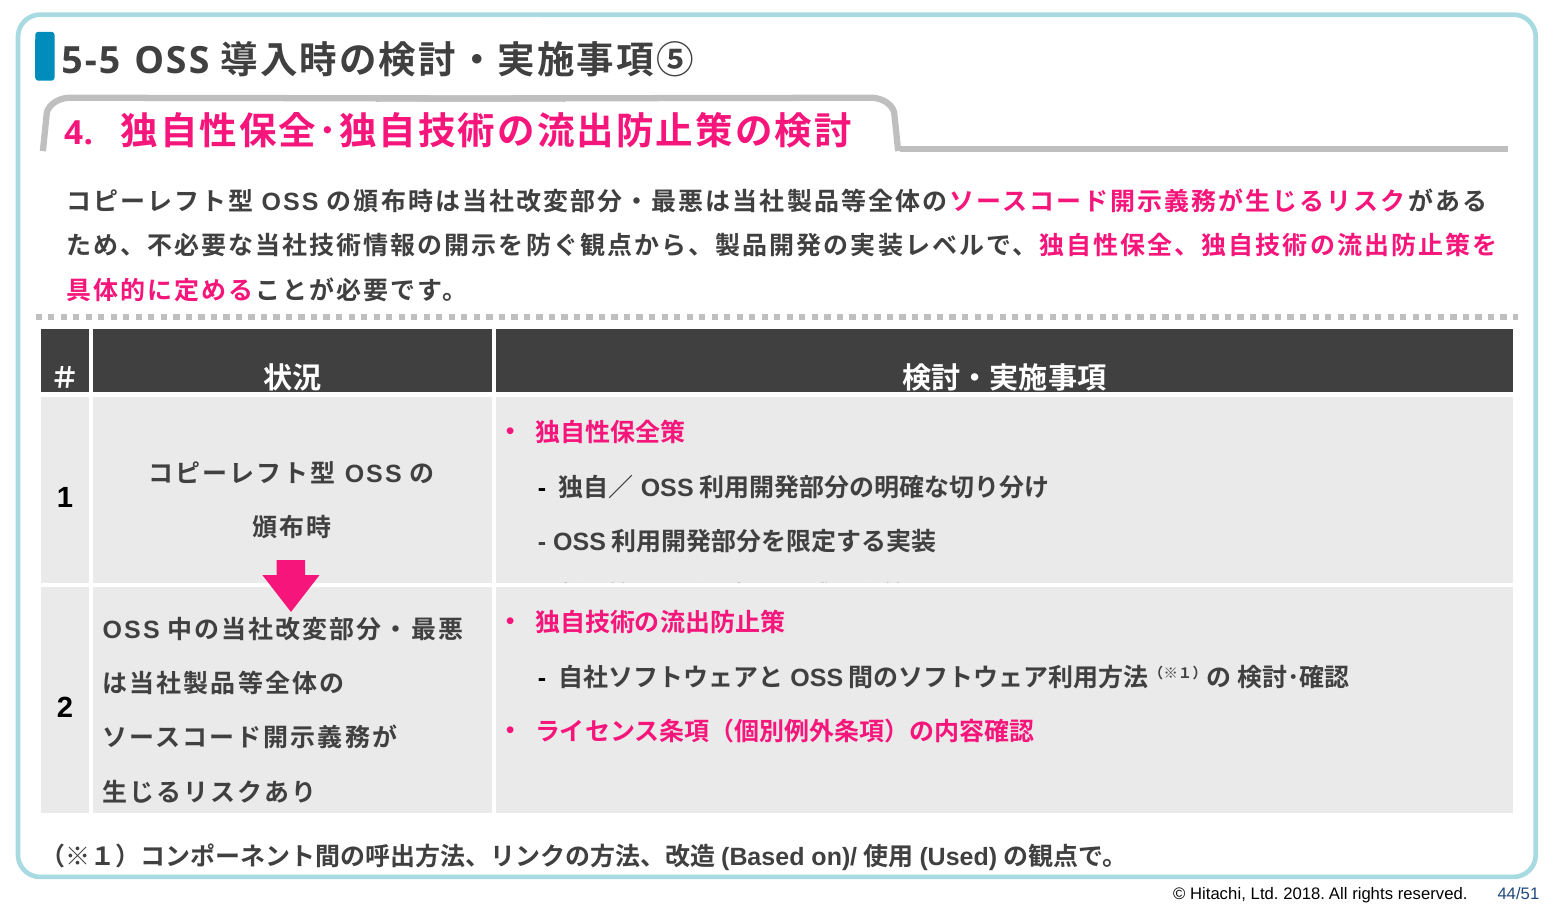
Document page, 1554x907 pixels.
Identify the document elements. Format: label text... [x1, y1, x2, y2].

table_cell OSS中の当社改変部分・最悪は当社製品等全体の ソースコード開示義務が 生じるリスクあり [93, 587, 492, 813]
table_cell 1 [41, 397, 89, 583]
text_box （※１）コンポーネント間の呼出方法、リンクの方法、改造(Based on)/使用(Used)の観点で。 [25, 833, 1287, 878]
table_header 検討・実施事項 [496, 329, 1513, 392]
table_header ＃ [41, 329, 89, 392]
text_box コピーレフト型OSSの頒布時は当社改変部分・最悪は当社製品等全体のソースコード開示義務が生じるリスクがある ため、不必要な当社技術情報の開示を防ぐ観点から、製品開発の実装レベルで、独自性保全、独自技術の流出防止策を 具体的に定めることが必要です。 [66, 164, 1510, 278]
text_box [262, 560, 320, 612]
table_cell コピーレフト型OSSの 頒布時 [93, 397, 492, 583]
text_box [42, 97, 1509, 152]
table_header 状況 [93, 329, 492, 392]
table_cell 2 [41, 587, 89, 813]
table_cell 独自技術の流出防止策 - 自社ソフトウェアとOSS間のソフトウェア利用方法（※１）の 検討･確認 ライセンス条項（個別例外条項）の内容確認 [496, 587, 1513, 813]
table_cell 独自性保全策 - 独自／OSS利用開発部分の明確な切り分け - OSS利用開発部分を限定する実装 - 製品等の開発記録の作成・保管 [496, 397, 1513, 583]
title 5-5 OSS導入時の検討・実施事項⑤ [46, 34, 1521, 92]
